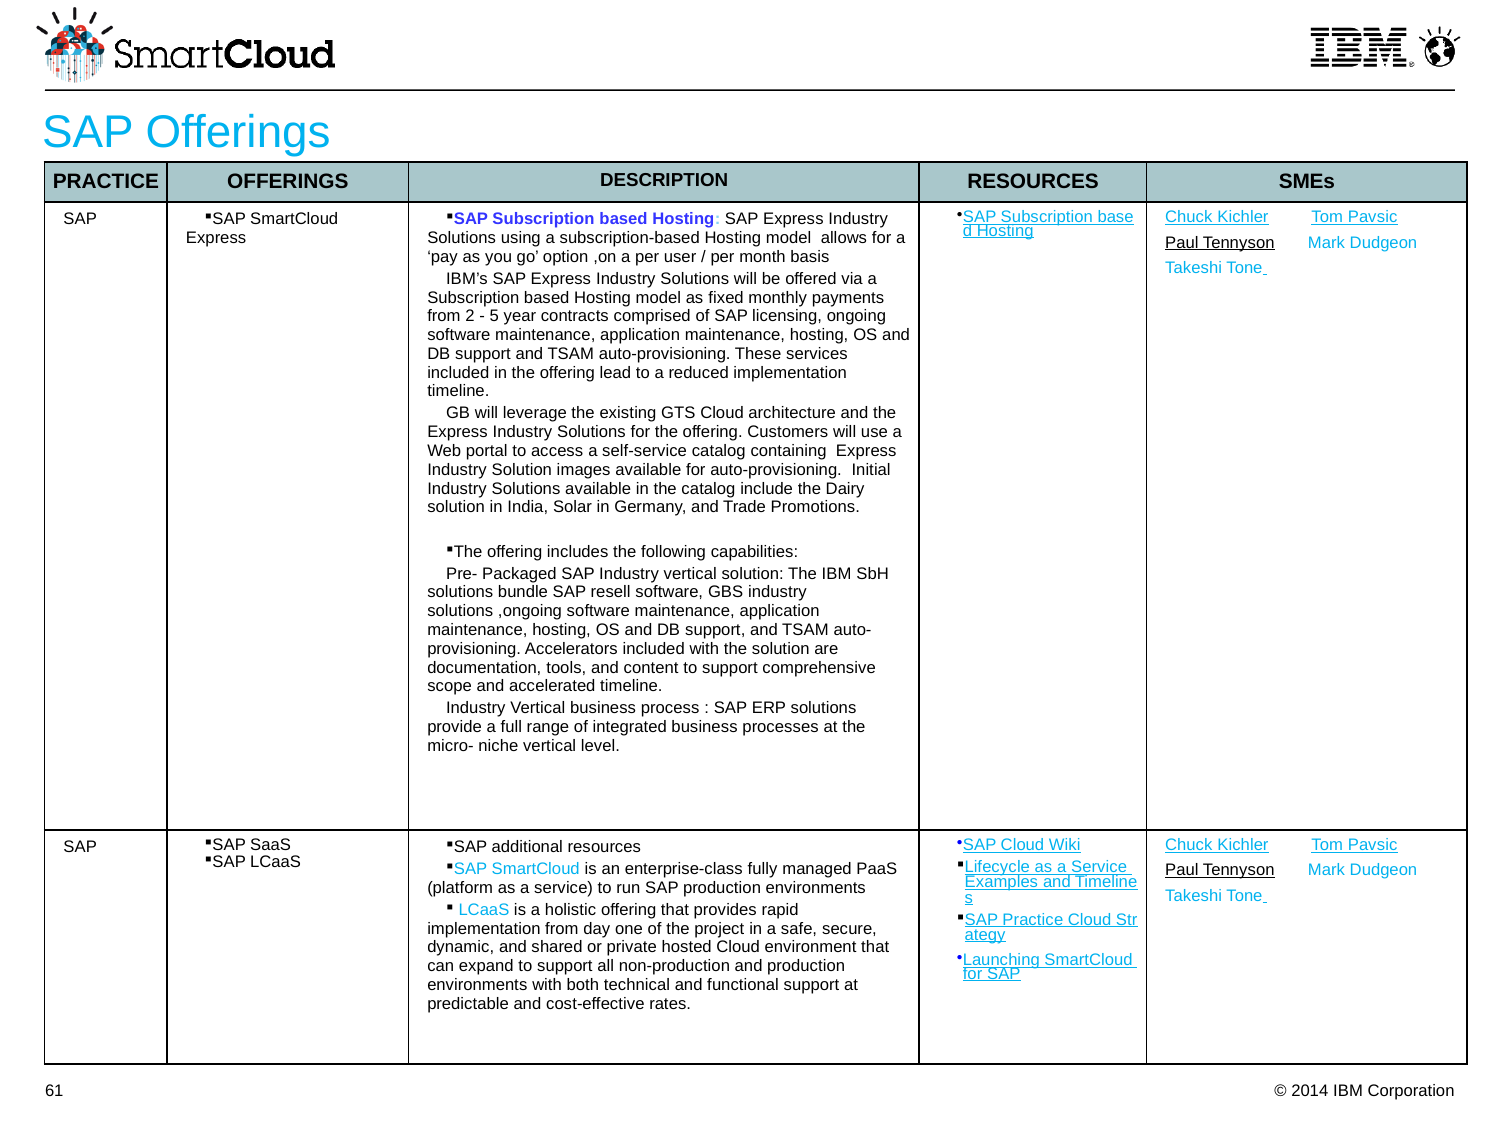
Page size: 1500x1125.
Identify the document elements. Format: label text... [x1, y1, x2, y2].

table_header RESOURCES [920, 163, 1146, 201]
table_cell SAP [45, 831, 166, 1063]
table_cell Chuck Kichler Tom Pavsic Paul Tennyson Mark Dudgeon Takeshi Tone [1147, 203, 1466, 829]
table_header SMEs [1147, 163, 1466, 201]
slide_number 61 [29, 1072, 91, 1103]
table_cell SAP Subscription based Hosting [920, 203, 1146, 829]
table_cell SAP Subscription based Hosting: SAP Express Industry Solutions using a subscription-based Hosting model allows for a ‘pay as you go’ option ,on a per user / per month basis IBM’s SAP Express Industry Solutions will be offered via a Subscription based Hosting model as fixed monthly payments from 2 - 5 year contracts comprised of SAP licensing, ongoing software maintenance, application maintenance, hosting, OS and DB support and TSAM auto-provisioning. These services included in the offering lead to a reduced implementation timeline. GB will leverage the existing GTS Cloud architecture and the Express Industry Solutions for the offering. Customers will use a Web portal to access a self-service catalog containing Express Industry Solution images available for auto-provisioning. Initial Industry Solutions available in the catalog include the Dairy solution in India, Solar in Germany, and Trade Promotions. The offering includes the following capabilities: Pre- Packaged SAP Industry vertical solution: The IBM SbH solutions bundle SAP resell software, GBS industry solutions ,ongoing software maintenance, application maintenance, hosting, OS and DB support, and TSAM auto-provisioning. Accelerators included with the solution are documentation, tools, and content to support comprehensive scope and accelerated timeline. Industry Vertical business process : SAP ERP solutions provide a full range of integrated business processes at the micro- niche vertical level. [409, 203, 918, 829]
picture [1296, 12, 1471, 79]
table_cell Chuck Kichler Tom Pavsic Paul Tennyson Mark Dudgeon Takeshi Tone [1147, 831, 1466, 1063]
picture [31, 5, 335, 84]
table_cell SAP SmartCloud Express [168, 203, 408, 829]
title SAP Offerings [27, 100, 755, 165]
table_header DESCRIPTION [409, 163, 918, 201]
table_cell SAP Cloud Wiki Lifecycle as a Service Examples and Timelines SAP Practice Cloud Strategy Launching SmartCloud for SAP [920, 831, 1146, 1063]
table_cell SAP additional resources SAP SmartCloud is an enterprise-class fully managed PaaS (platform as a service) to run SAP production environments LCaaS is a holistic offering that provides rapid implementation from day one of the project in a safe, secure, dynamic, and shared or private hosted Cloud environment that can expand to support all non-production and production environments with both technical and functional support at predictable and cost-effective rates. [409, 831, 918, 1063]
table_cell SAP [45, 203, 166, 829]
table_header OFFERINGS [168, 163, 408, 201]
table_header PRACTICE [45, 163, 166, 201]
table_cell SAP SaaS SAP LCaaS [168, 831, 408, 1063]
